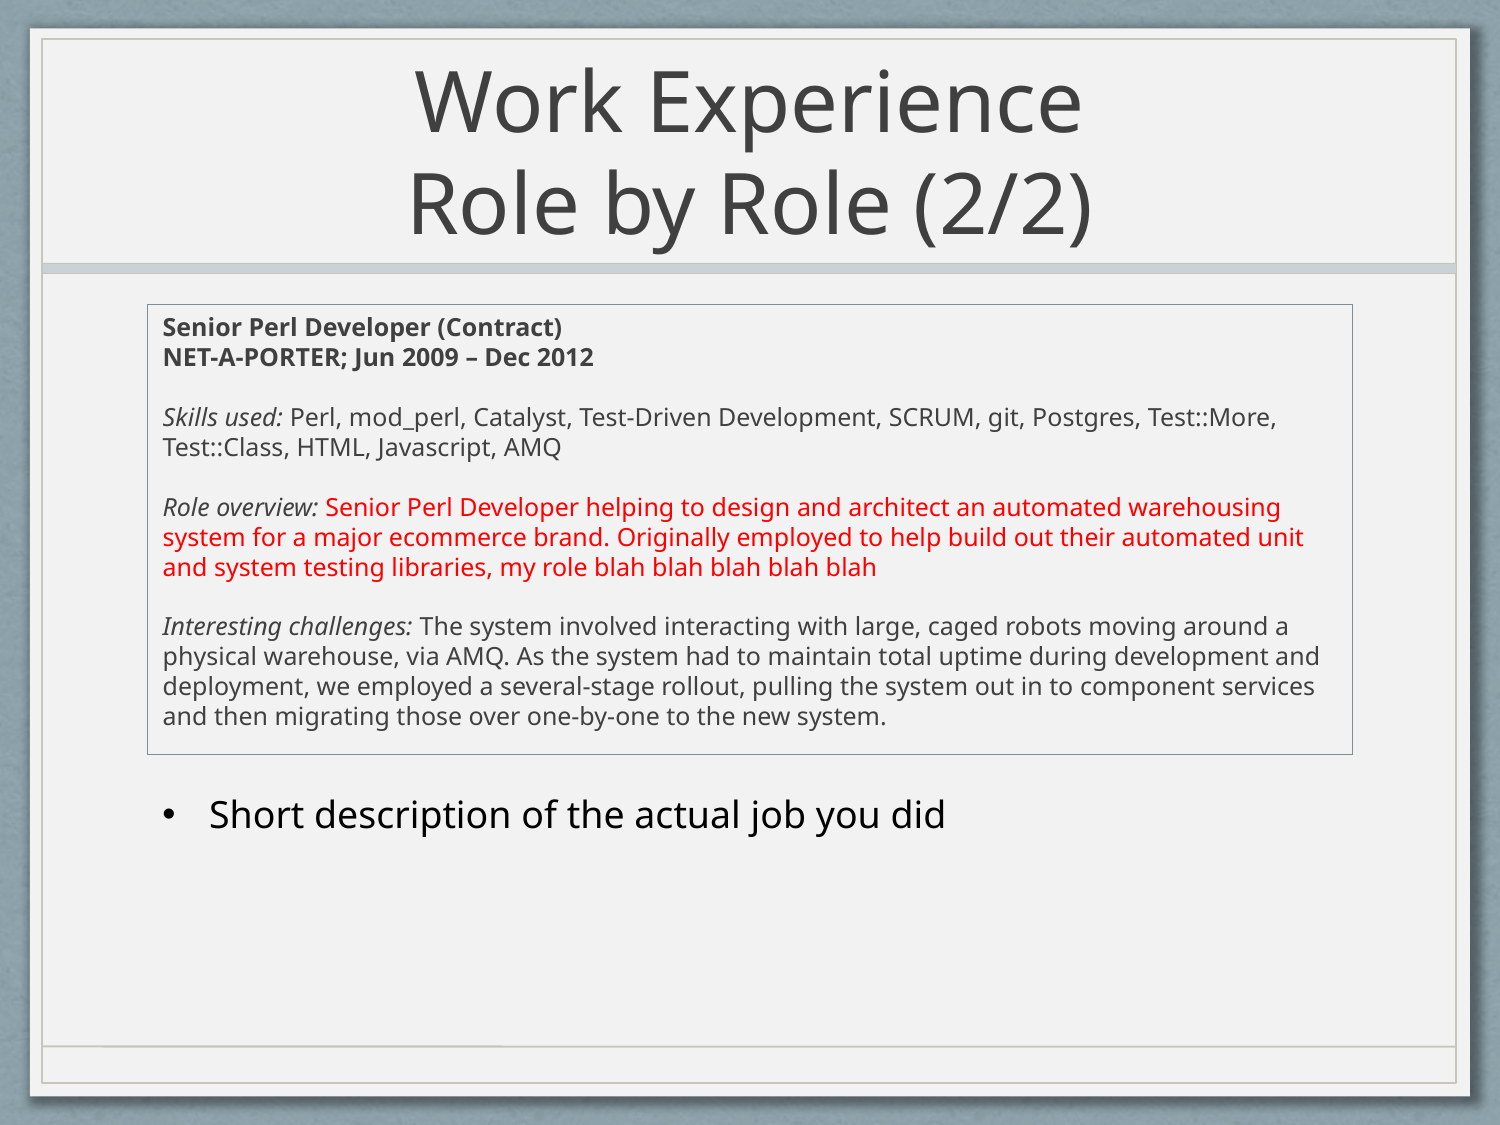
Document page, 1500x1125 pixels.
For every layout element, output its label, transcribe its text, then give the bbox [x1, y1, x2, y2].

title Work Experience Role by Role (2/2) [147, 40, 1353, 260]
text_box Short description of the actual job you did [147, 783, 1353, 844]
list Senior Perl Developer (Contract) NET-A-PORTER; Jun 2009 – Dec 2012 Skills used: Perl, mod_perl, Catalyst, Test-Driven Development, SCRUM, git, Postgres, Test::More, Test::Class, HTML, Javascript, AMQ Role overview: Senior Perl Developer helping to design and architect an automated warehousing system for a major ecommerce brand. Originally employed to help build out their automated unit and system testing libraries, my role blah blah blah blah blah Interesting challenges: The system involved interacting with large, caged robots moving around a physical warehouse, via AMQ. As the system had to maintain total uptime during development and deployment, we employed a several-stage rollout, pulling the system out in to component services and then migrating those over one-by-one to the new system. [147, 304, 1353, 755]
